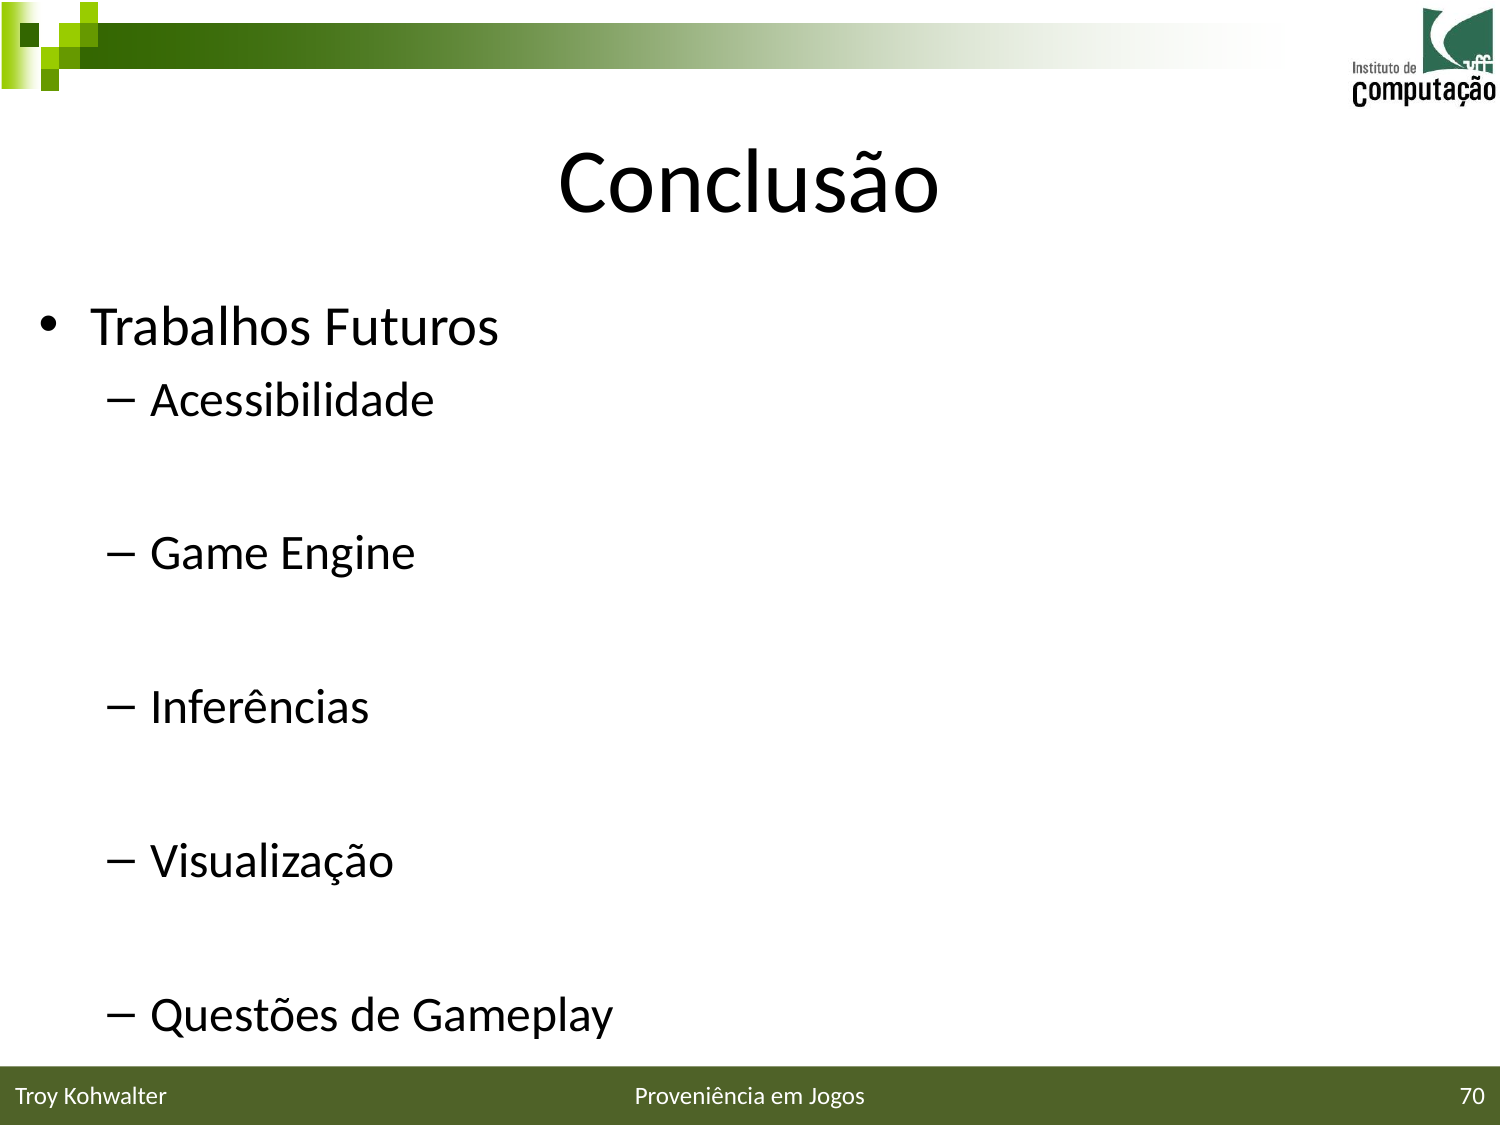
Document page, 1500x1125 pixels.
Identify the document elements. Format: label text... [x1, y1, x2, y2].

footer Proveniência em Jogos [512, 1065, 988, 1125]
title Conclusão [75, 82, 1425, 270]
slide_number Troy Kohwalter [0, 1065, 350, 1125]
list Trabalhos Futuros Acessibilidade Game Engine Inferências Visualização Questões de Gameplay [23, 281, 1477, 1055]
slide_number 70 [1149, 1065, 1500, 1125]
